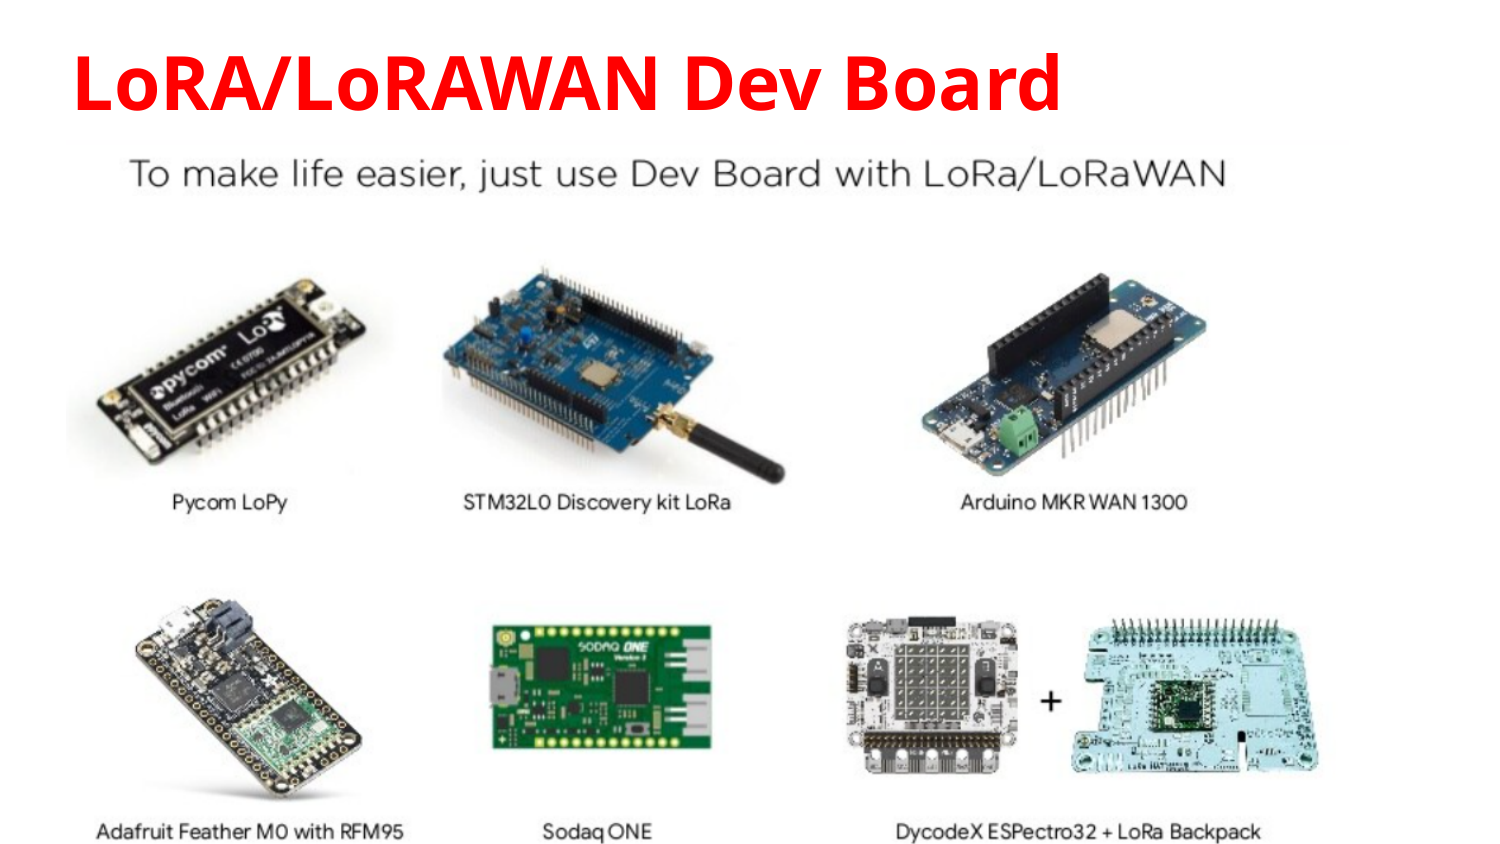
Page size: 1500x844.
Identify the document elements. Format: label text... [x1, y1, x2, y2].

title LoRA/LoRAWAN Dev Board [56, 20, 1455, 115]
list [66, 140, 1350, 844]
